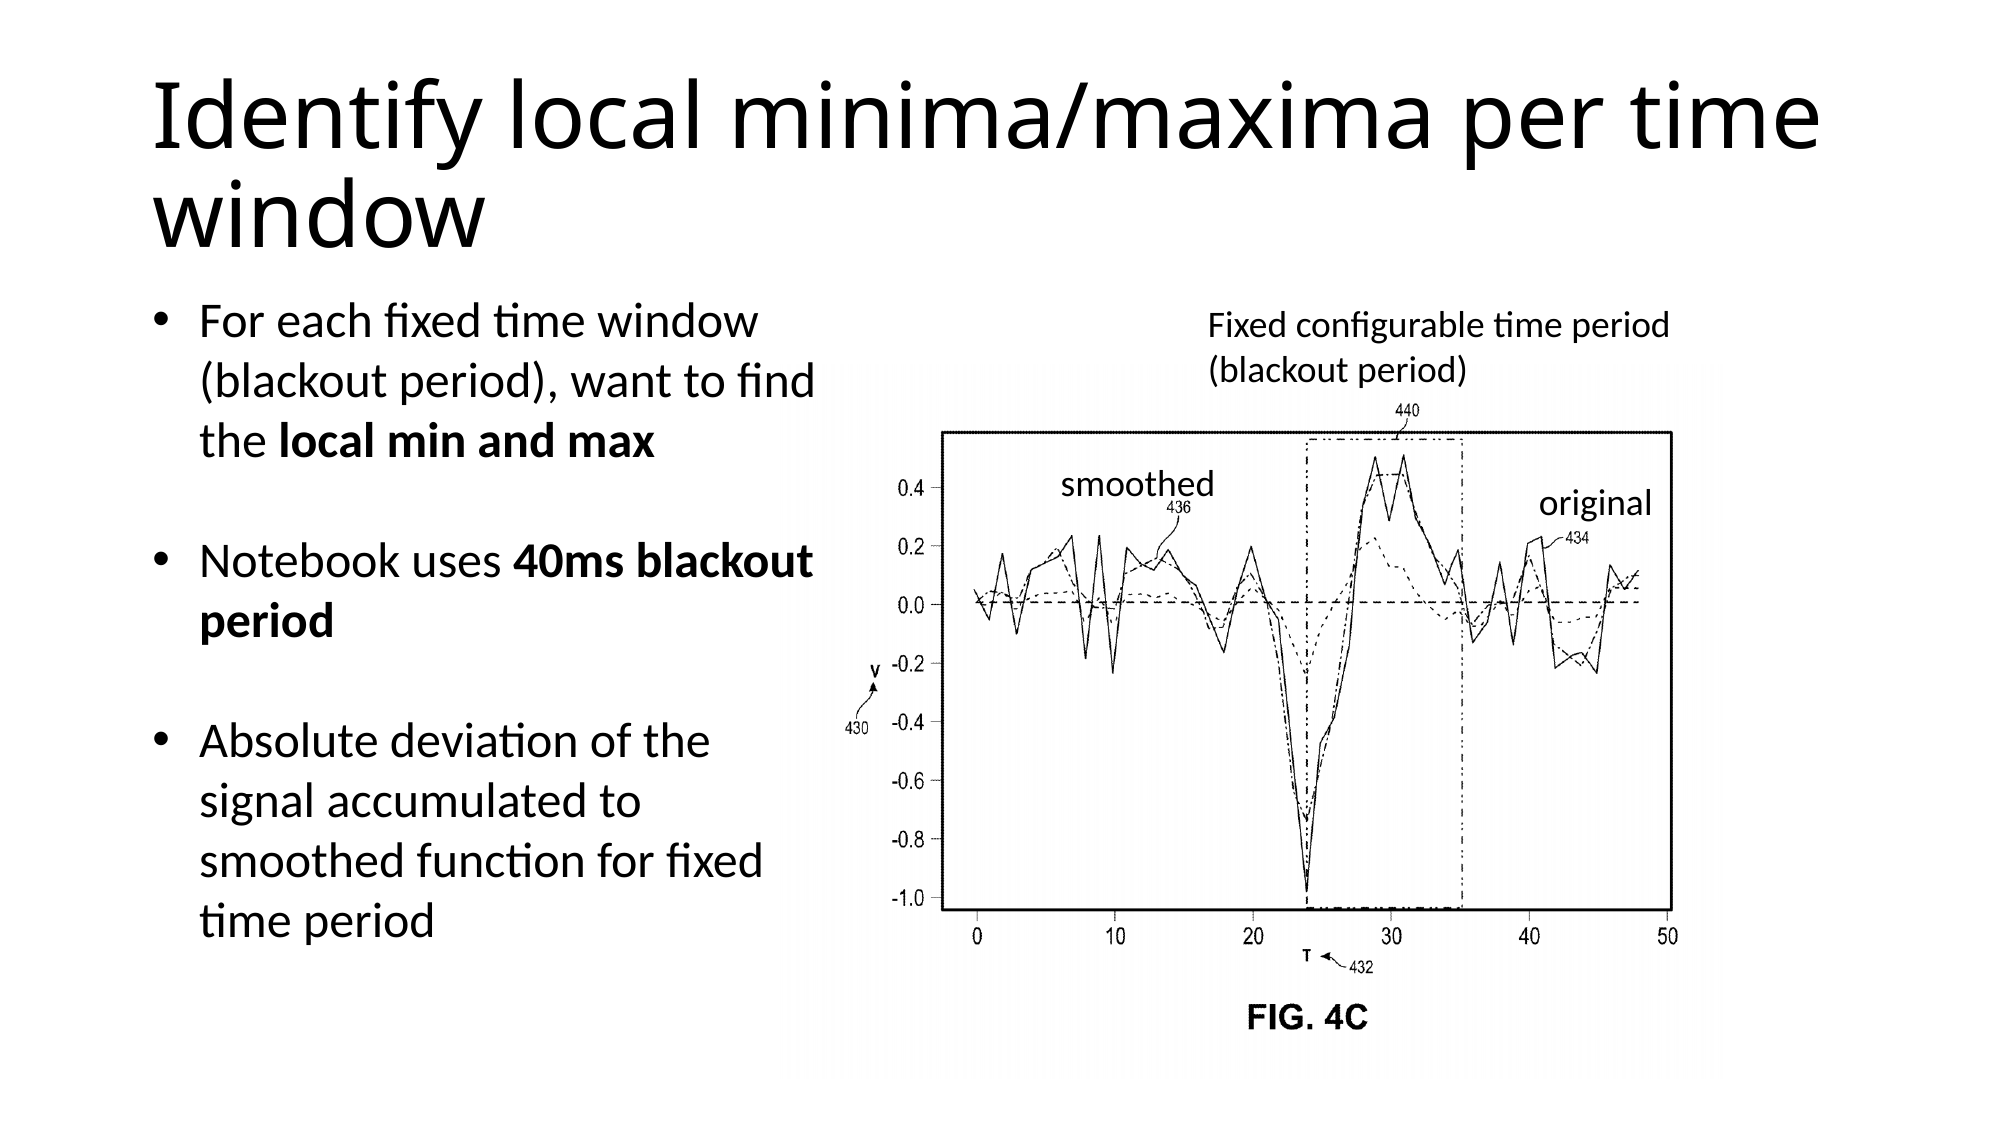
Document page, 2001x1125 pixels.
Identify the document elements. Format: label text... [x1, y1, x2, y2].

text_box Fixed configurable time period (blackout period) [1193, 292, 1696, 364]
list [780, 364, 1727, 1079]
text_box For each fixed time window (blackout period), want to find the local min and max Notebook uses 40ms blackout period Absolute deviation of the signal accumulated to smoothed function for fixed time period [137, 280, 845, 956]
title Identify local minima/maxima per time window [137, 59, 1863, 278]
